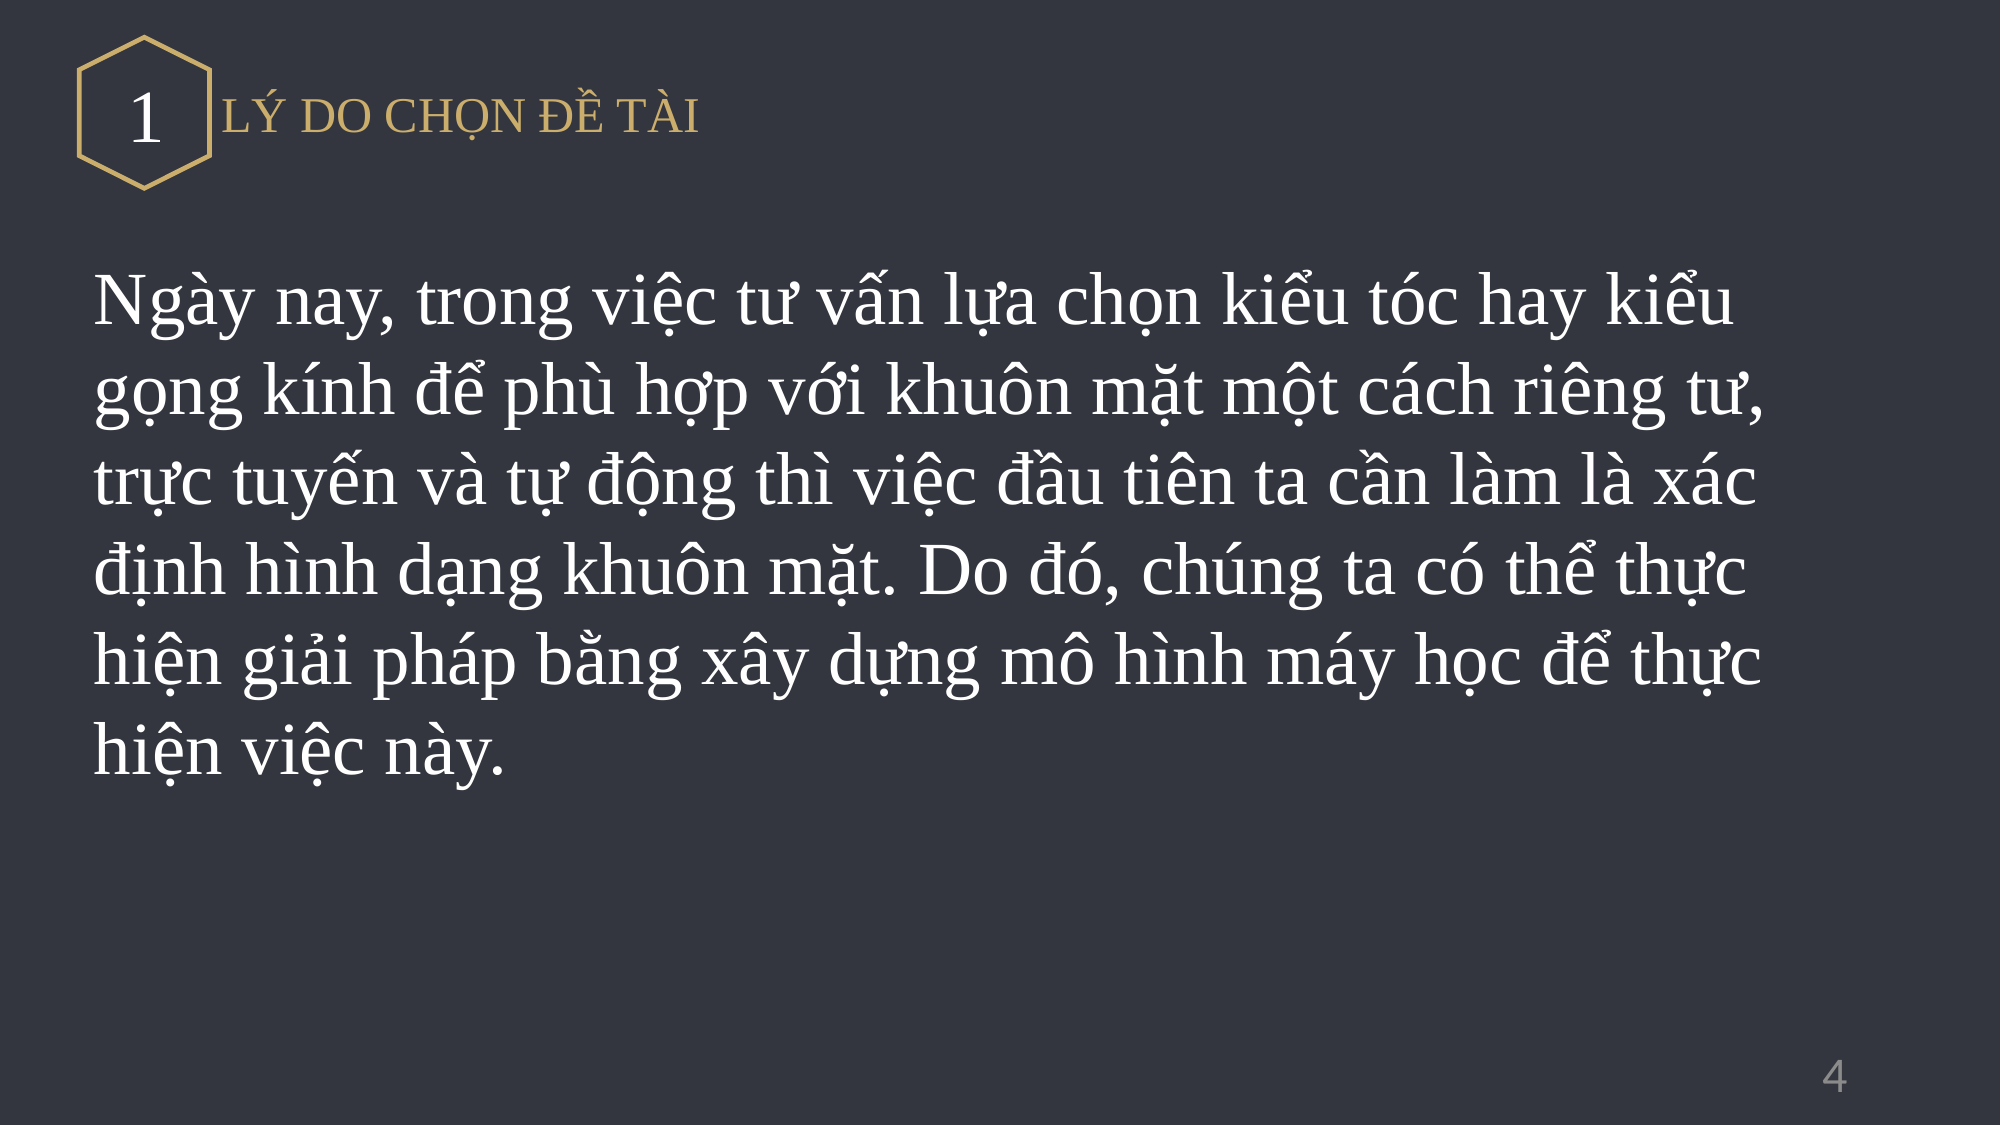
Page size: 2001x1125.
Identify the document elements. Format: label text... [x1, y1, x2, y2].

text_box LÝ DO CHỌN ĐỀ TÀI [212, 74, 1277, 150]
slide_number 4 [1412, 1042, 1863, 1103]
text_box Ngày nay, trong việc tư vấn lựa chọn kiểu tóc hay kiểu gọng kính để phù hợp với khuôn mặt một cách riêng tư, trực tuyến và tự động thì việc đầu tiên ta cần làm là xác định hình dạng khuôn mặt. Do đó, chúng ta có thể thực hiện giải pháp bằng xây dựng mô hình máy học để thực hiện việc này. [79, 242, 1784, 798]
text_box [79, 37, 210, 189]
